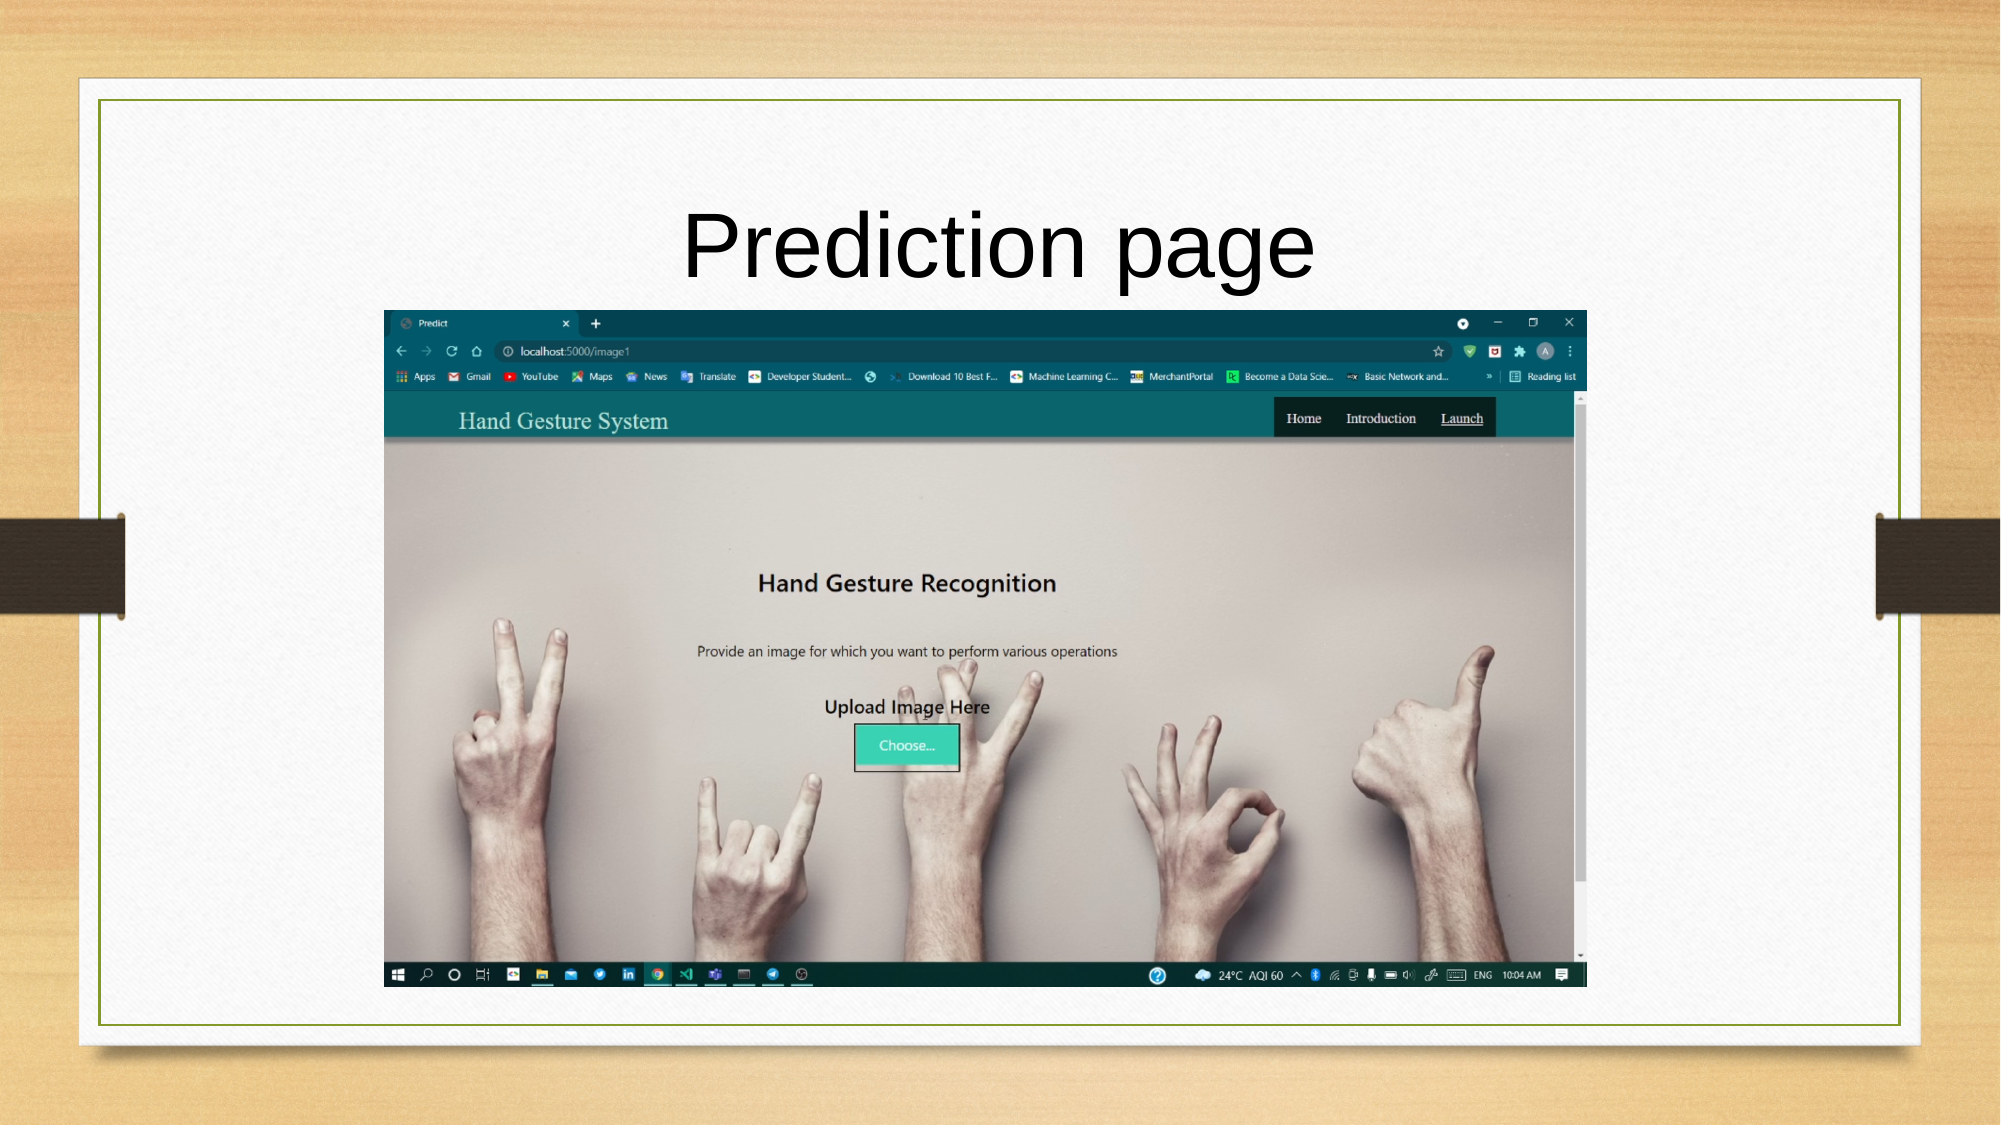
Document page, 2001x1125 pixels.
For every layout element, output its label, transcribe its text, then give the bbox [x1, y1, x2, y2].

text_box Prediction page [105, 116, 1895, 365]
picture [0, 0, 2001, 1125]
